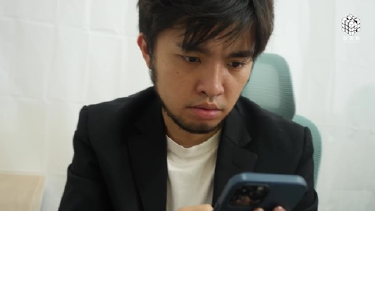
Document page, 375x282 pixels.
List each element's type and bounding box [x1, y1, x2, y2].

picture [0, 0, 375, 212]
